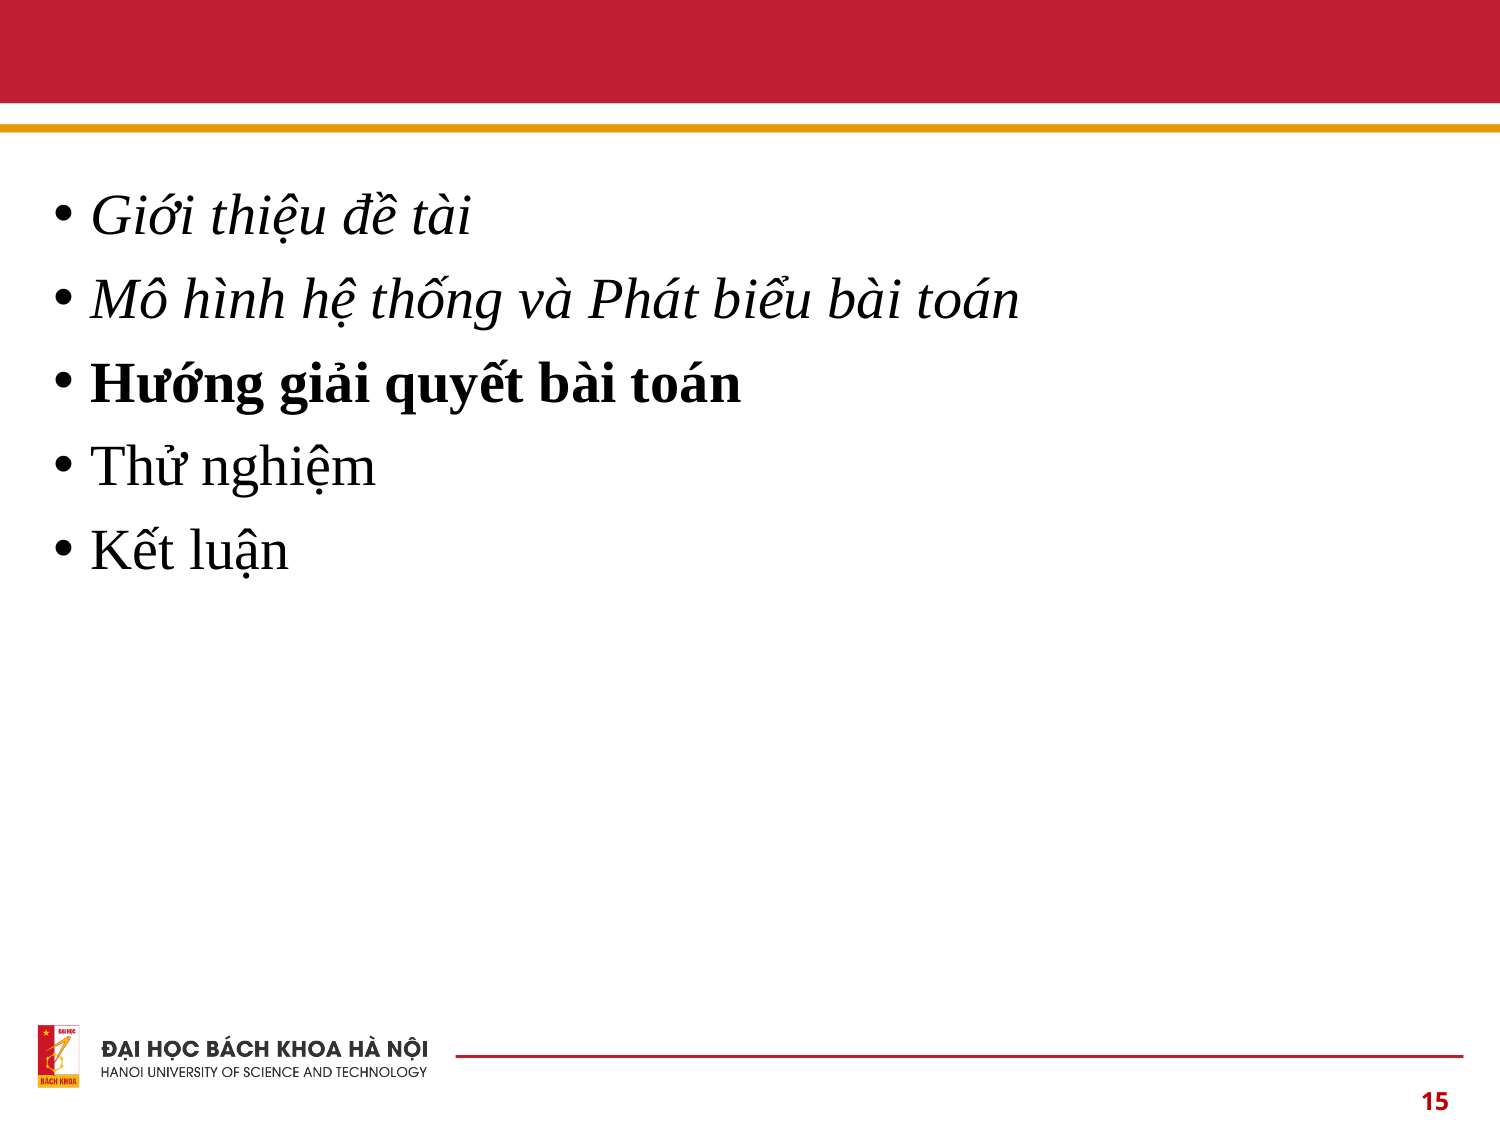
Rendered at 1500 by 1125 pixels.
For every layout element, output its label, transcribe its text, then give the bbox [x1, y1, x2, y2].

slide_number 15 [1126, 1078, 1464, 1125]
picture [0, 0, 1500, 1125]
list Giới thiệu đề tài Mô hình hệ thống và Phát biểu bài toán Hướng giải quyết bài toán Thử nghiệm Kết luận [38, 176, 1462, 1008]
